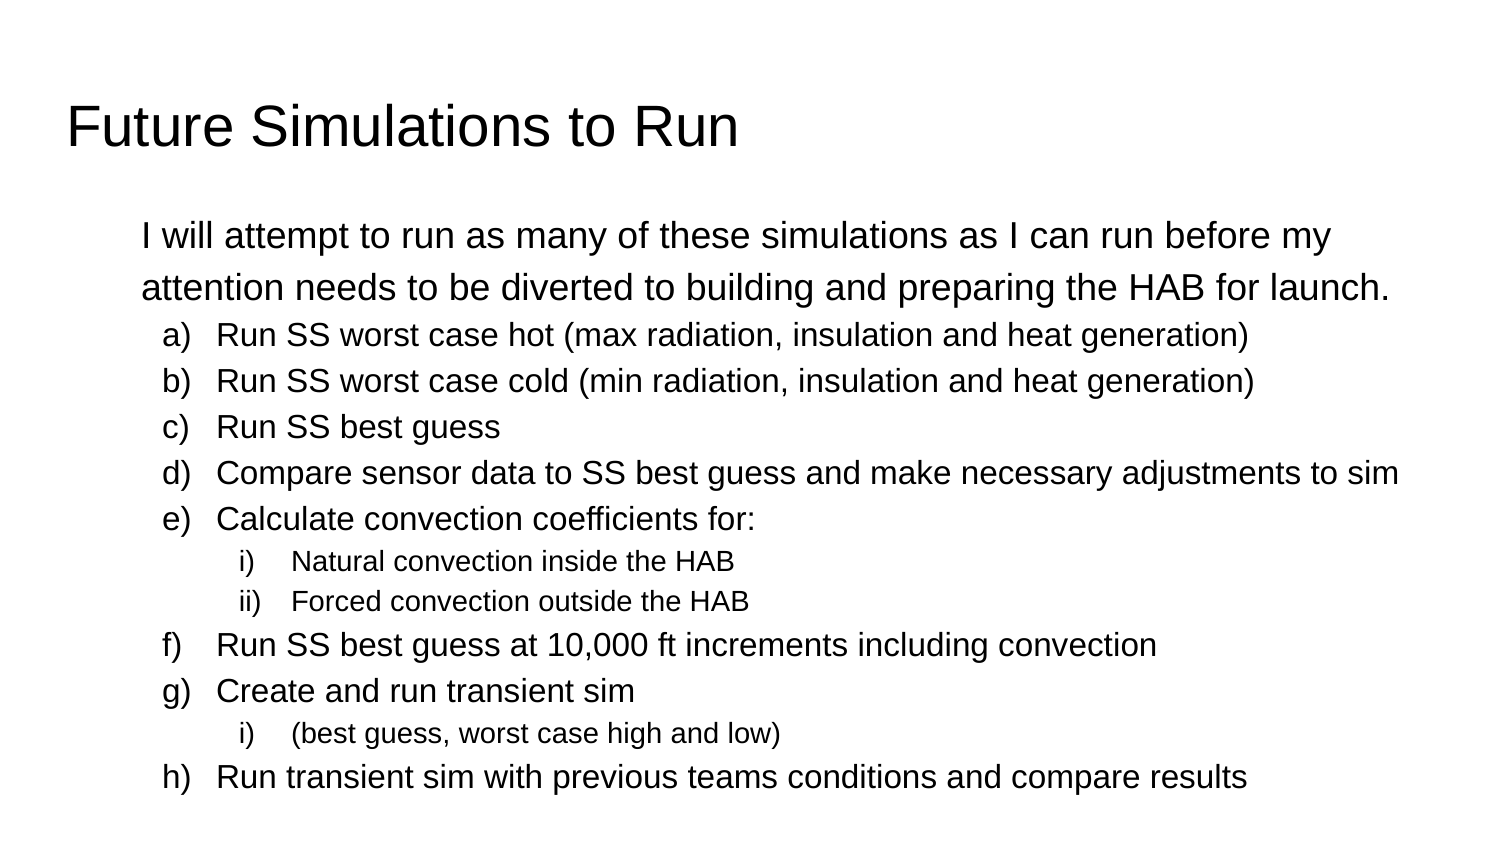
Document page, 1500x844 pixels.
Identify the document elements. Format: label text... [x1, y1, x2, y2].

list I will attempt to run as many of these simulations as I can run before my attention needs to be diverted to building and preparing the HAB for launch. Run SS worst case hot (max radiation, insulation and heat generation) Run SS worst case cold (min radiation, insulation and heat generation) Run SS best guess Compare sensor data to SS best guess and make necessary adjustments to sim Calculate convection coefficients for: Natural convection inside the HAB Forced convection outside the HAB Run SS best guess at 10,000 ft increments including convection Create and run transient sim (best guess, worst case high and low) Run transient sim with previous teams conditions and compare results [51, 189, 1465, 750]
title Future Simulations to Run [51, 72, 1449, 167]
